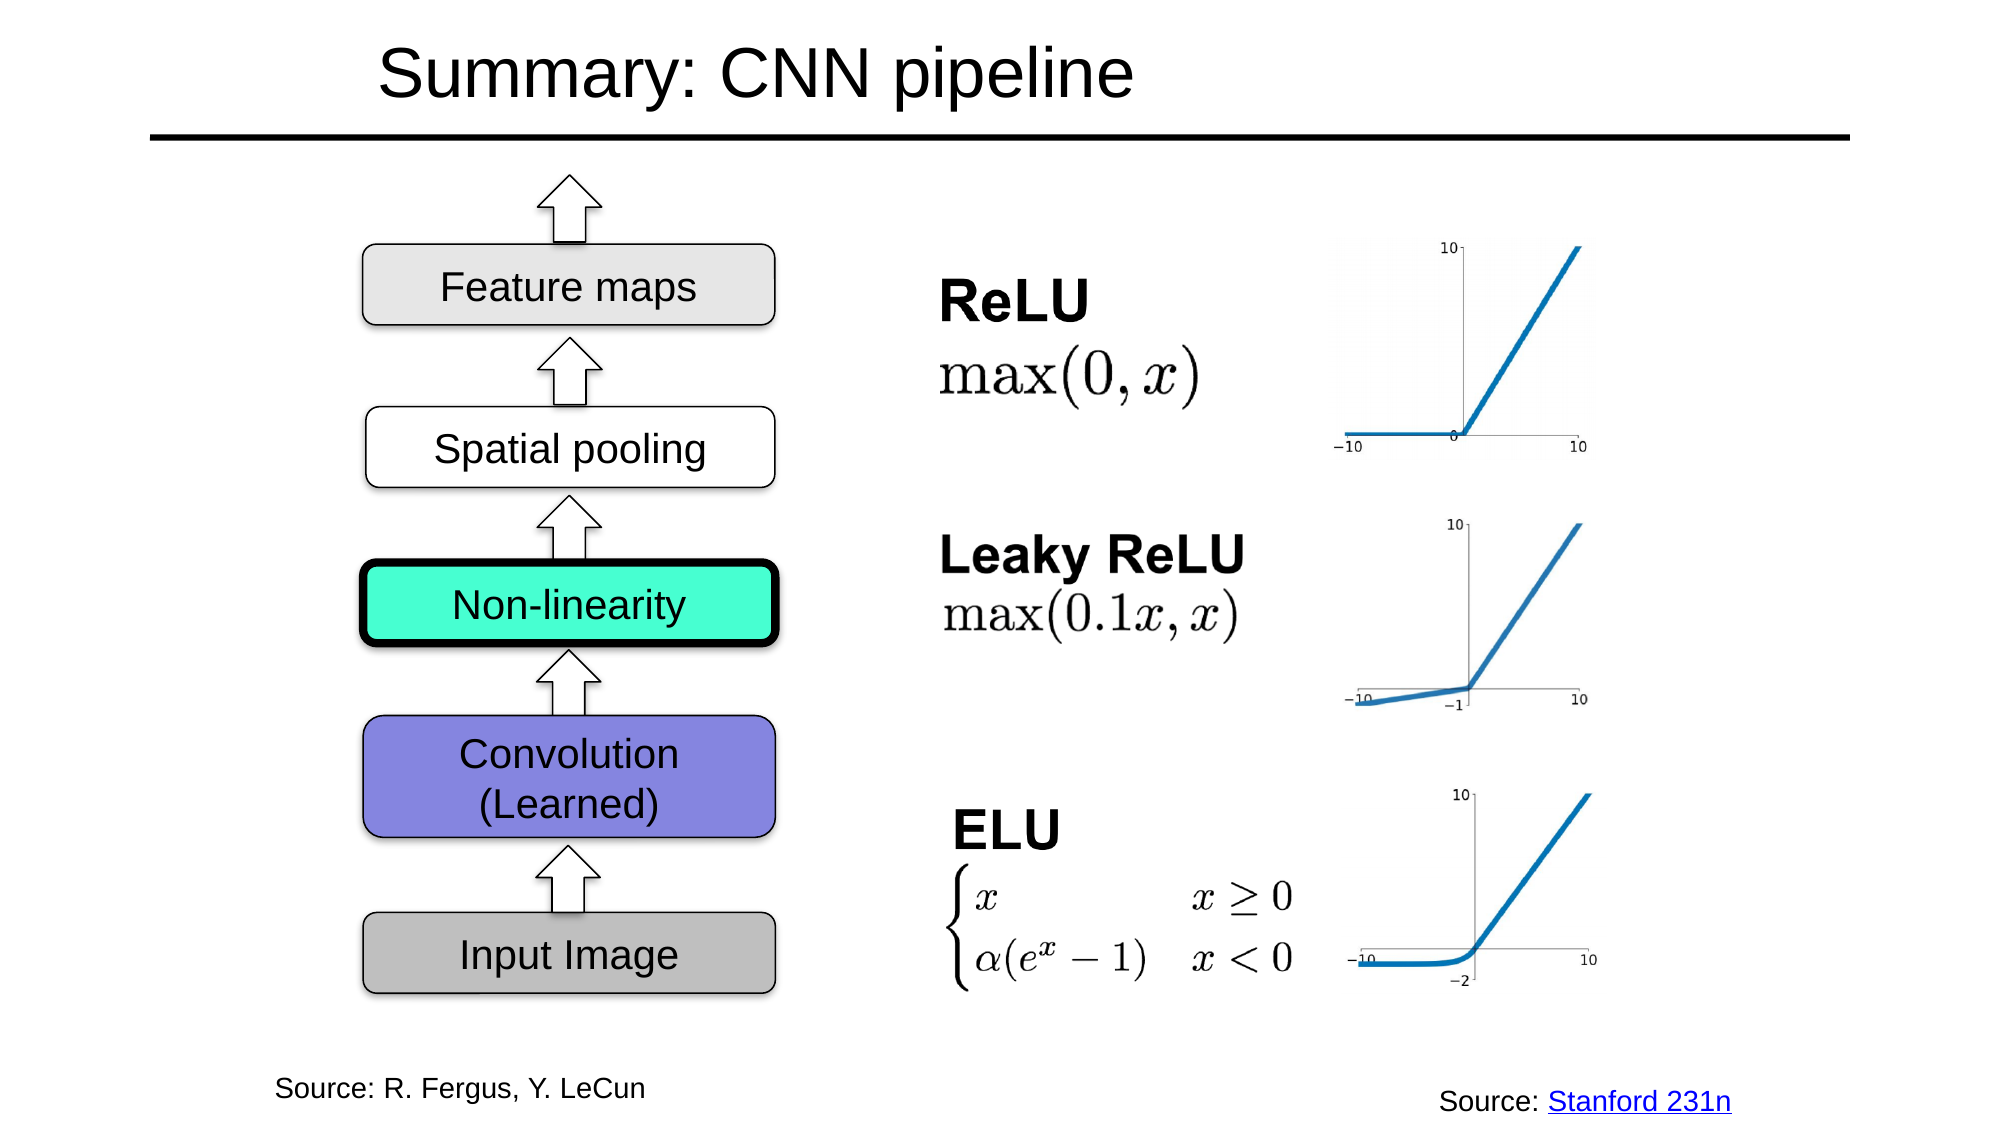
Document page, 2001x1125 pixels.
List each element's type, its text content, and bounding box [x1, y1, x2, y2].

text_box Input Image [362, 911, 777, 995]
picture [928, 488, 1602, 738]
text_box [535, 844, 601, 914]
text_box [536, 174, 603, 243]
text_box Spatial pooling [365, 405, 776, 489]
picture [924, 749, 1615, 1013]
text_box Feature maps [361, 243, 776, 326]
text_box [537, 336, 603, 406]
text_box Convolution (Learned) [362, 714, 777, 839]
text_box Source: R. Fergus, Y. LeCun [259, 1062, 662, 1113]
text_box Source: Stanford 231n [1423, 1074, 1747, 1125]
text_box [535, 652, 602, 713]
text_box [536, 496, 603, 560]
text_box Non-linearity [362, 561, 777, 644]
title Summary: CNN pipeline [362, 0, 1788, 138]
picture [929, 232, 1604, 463]
